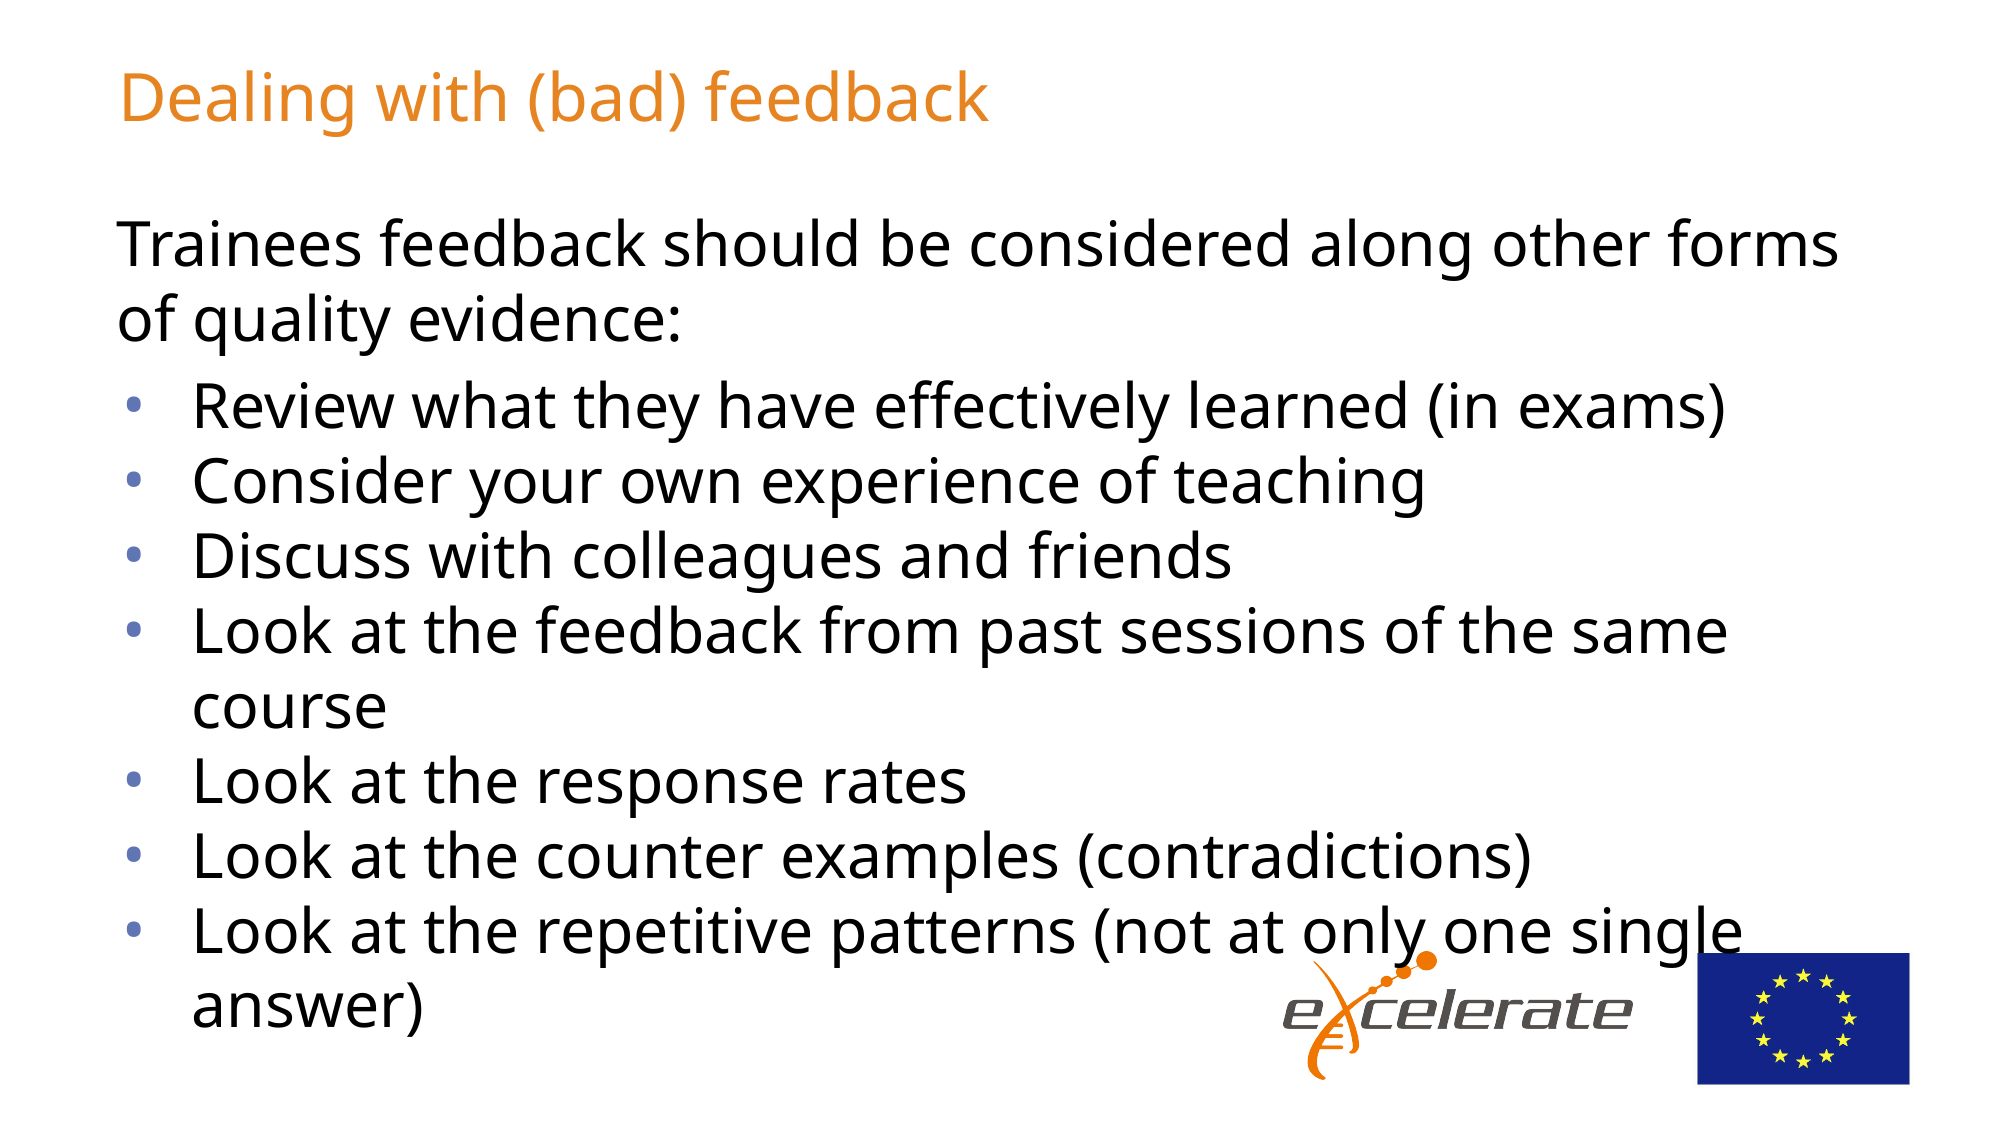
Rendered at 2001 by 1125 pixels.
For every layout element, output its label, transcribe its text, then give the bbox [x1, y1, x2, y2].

title Dealing with (bad) feedback [118, 54, 1902, 204]
picture [1693, 949, 1913, 1088]
list Trainees feedback should be considered along other forms of quality evidence: Review what they have effectively learned (in exams) Consider your own experience of teaching Discuss with colleagues and friends Look at the feedback from past sessions of the same course Look at the response rates Look at the counter examples (contradictions) Look at the repetitive patterns (not at only one single answer) [116, 203, 1900, 1023]
picture [1283, 1023, 1633, 1080]
